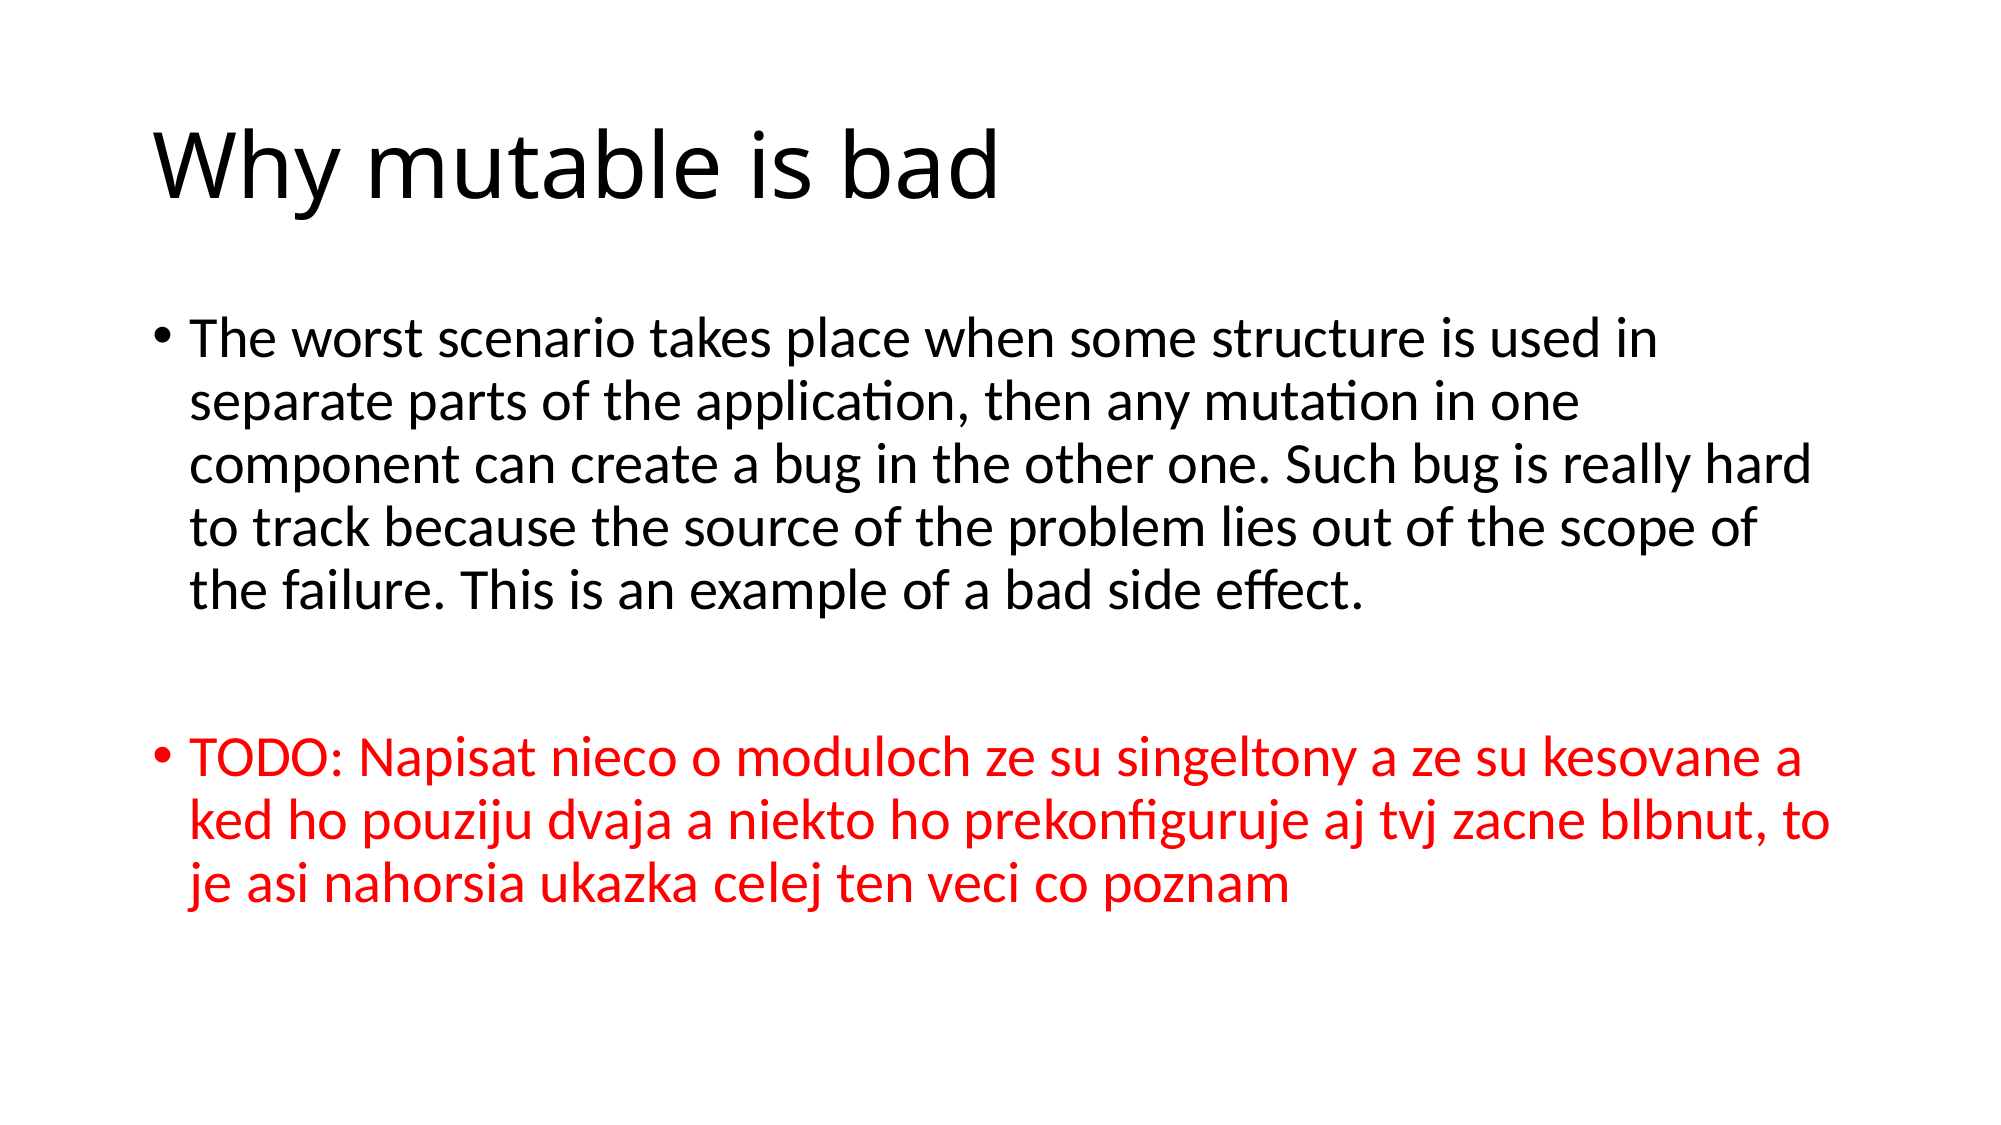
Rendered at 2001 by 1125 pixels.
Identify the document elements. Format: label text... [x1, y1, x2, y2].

title Why mutable is bad [137, 59, 1863, 278]
list The worst scenario takes place when some structure is used in separate parts of the application, then any mutation in one component can create a bug in the other one. Such bug is really hard to track because the source of the problem lies out of the scope of the failure. This is an example of a bad side effect. TODO: Napisat nieco o moduloch ze su singeltony a ze su kesovane a ked ho pouziju dvaja a niekto ho prekonfiguruje aj tvj zacne blbnut, to je asi nahorsia ukazka celej ten veci co poznam [137, 299, 1863, 1014]
